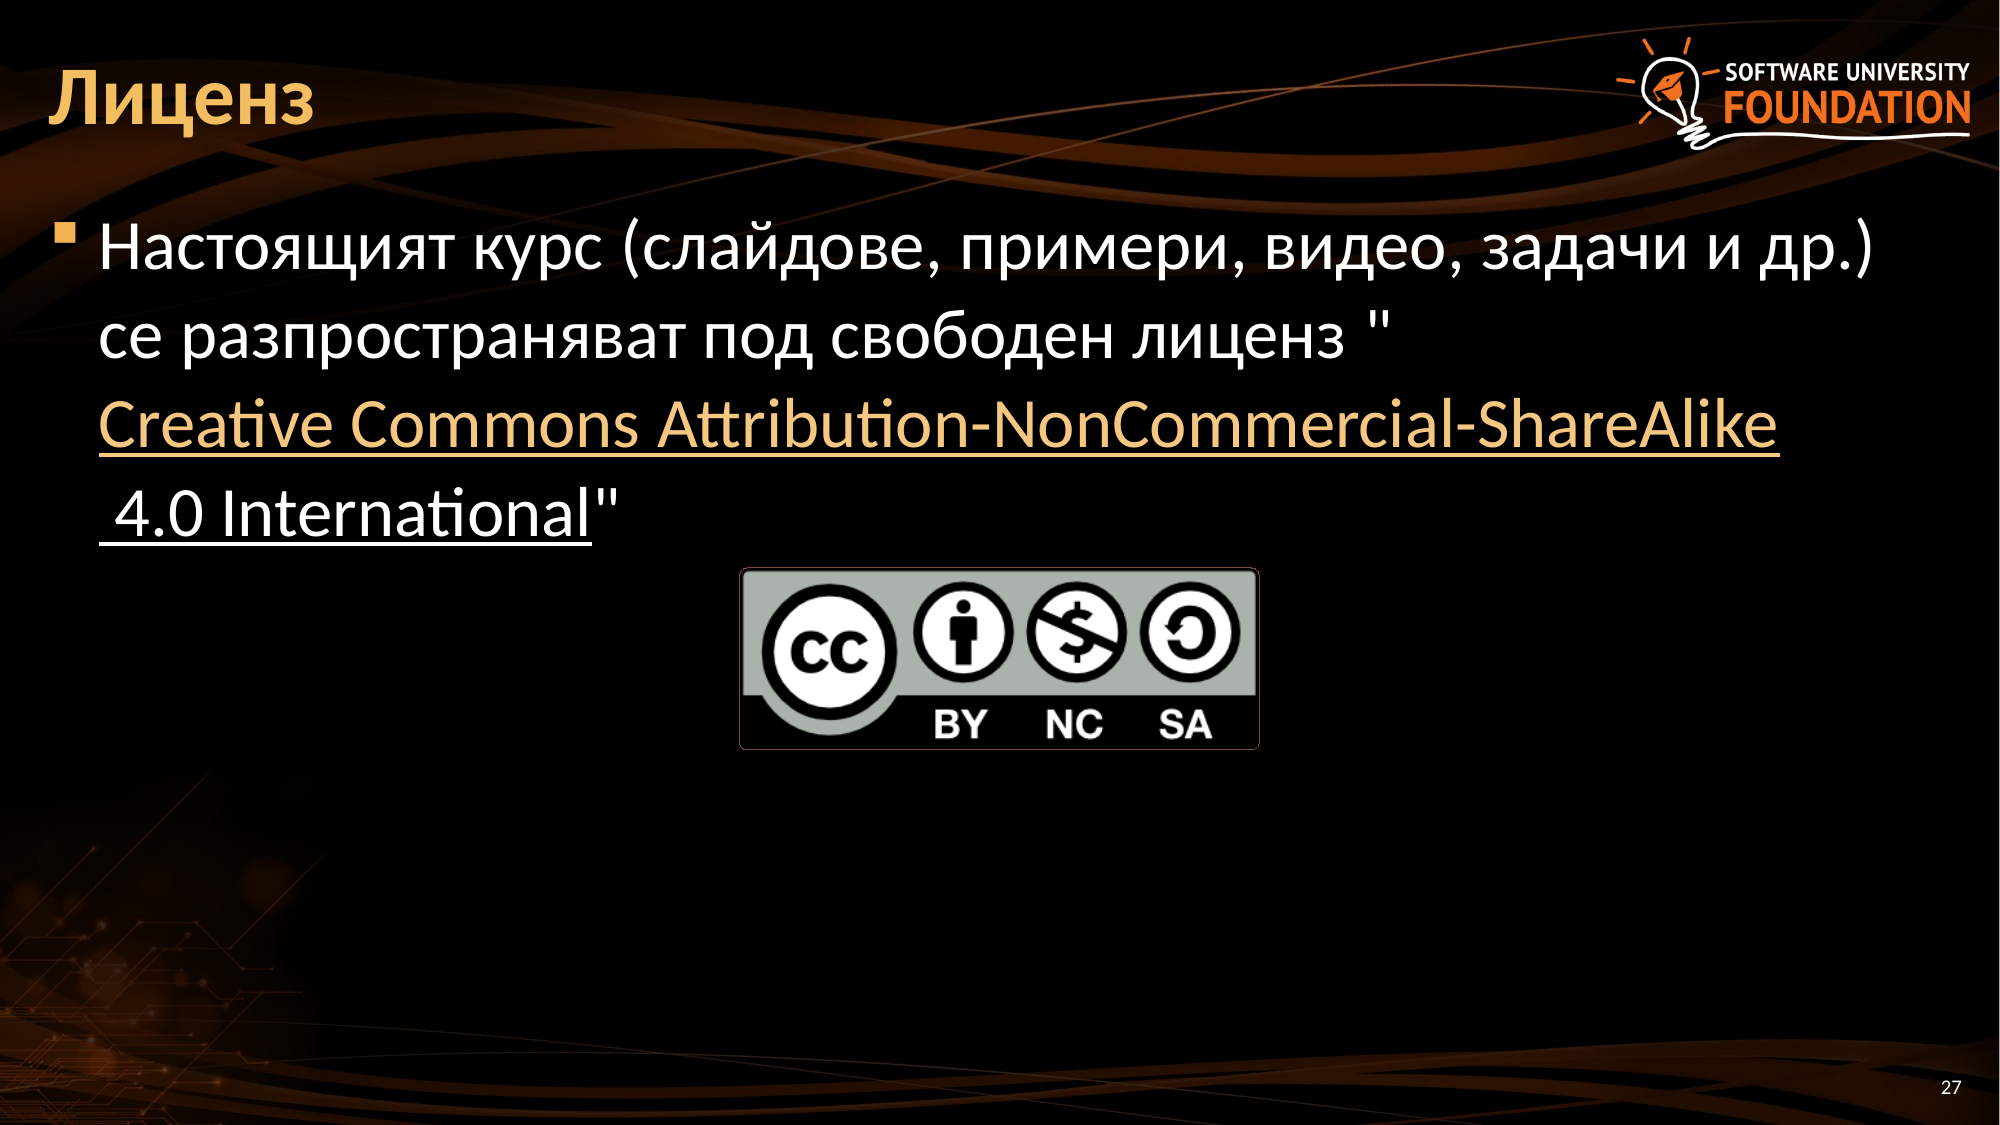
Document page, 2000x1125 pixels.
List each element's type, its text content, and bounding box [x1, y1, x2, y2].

title Лиценз [30, 6, 1602, 189]
picture [0, 0, 2000, 1125]
list Настоящият курс (слайдове, примери, видео, задачи и др.) се разпространяват под свободен лиценз "Creative Commons Attribution-NonCommercial-ShareAlike 4.0 International" [31, 188, 1968, 1103]
